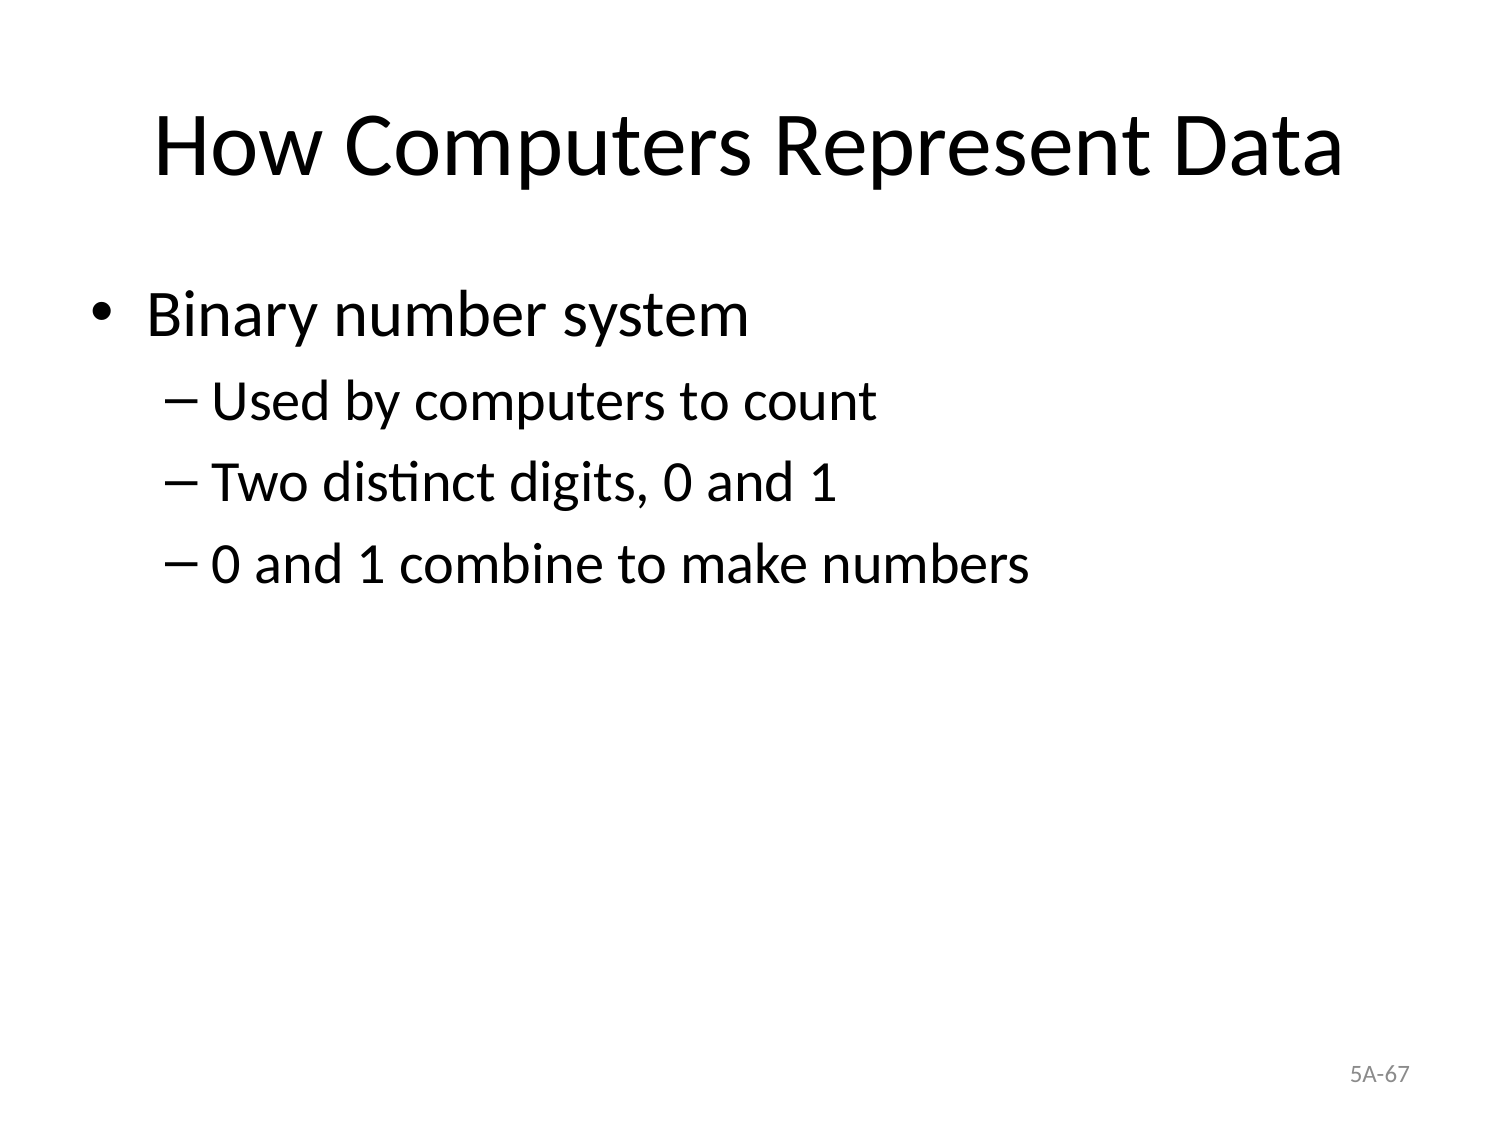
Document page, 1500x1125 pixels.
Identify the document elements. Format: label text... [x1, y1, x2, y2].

list Binary number system Used by computers to count Two distinct digits, 0 and 1 0 and 1 combine to make numbers [75, 262, 1425, 1005]
title How Computers Represent Data [75, 45, 1425, 233]
slide_number 5A-67 [1074, 1042, 1425, 1103]
